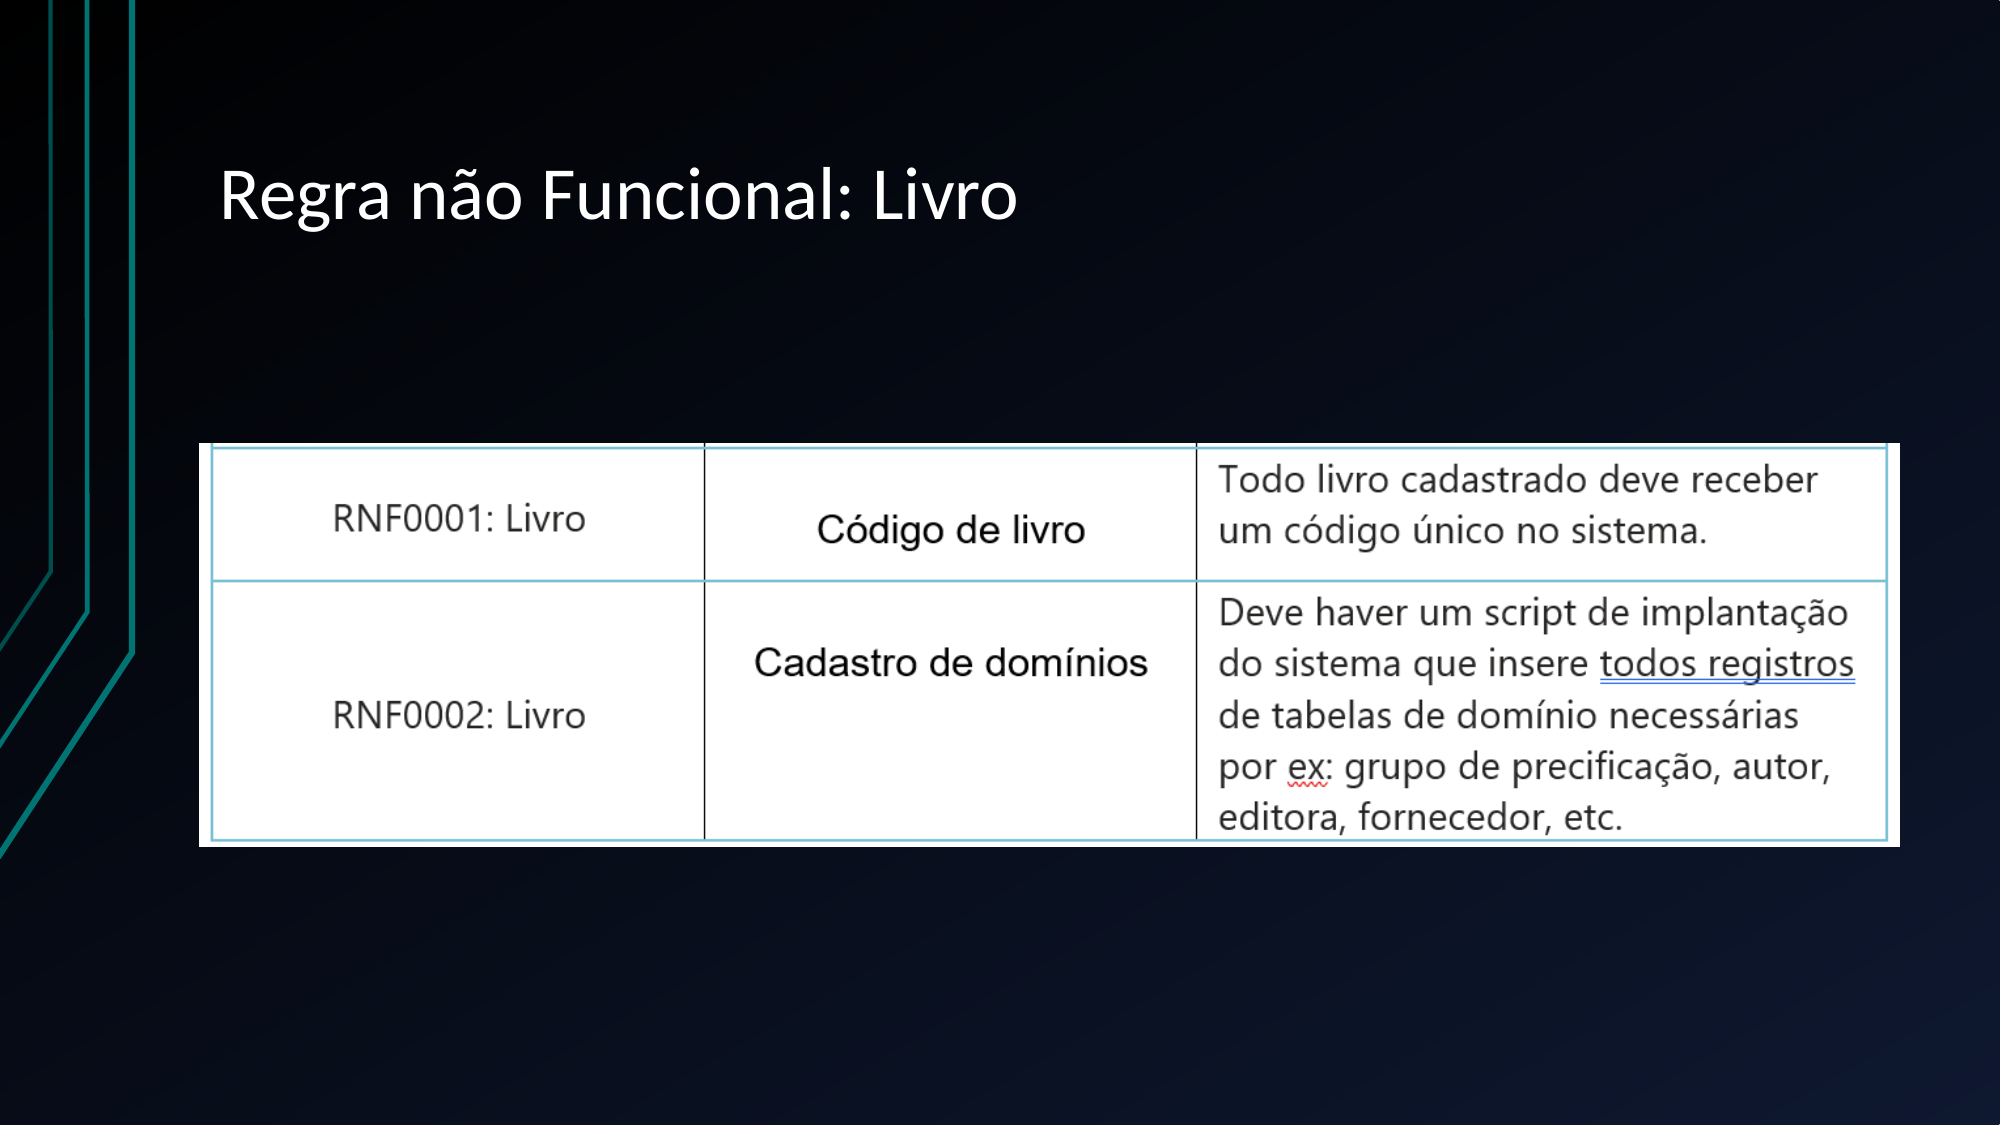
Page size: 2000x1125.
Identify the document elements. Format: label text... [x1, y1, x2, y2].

title Regra não Funcional: Livro [199, 45, 1900, 246]
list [199, 443, 1900, 848]
